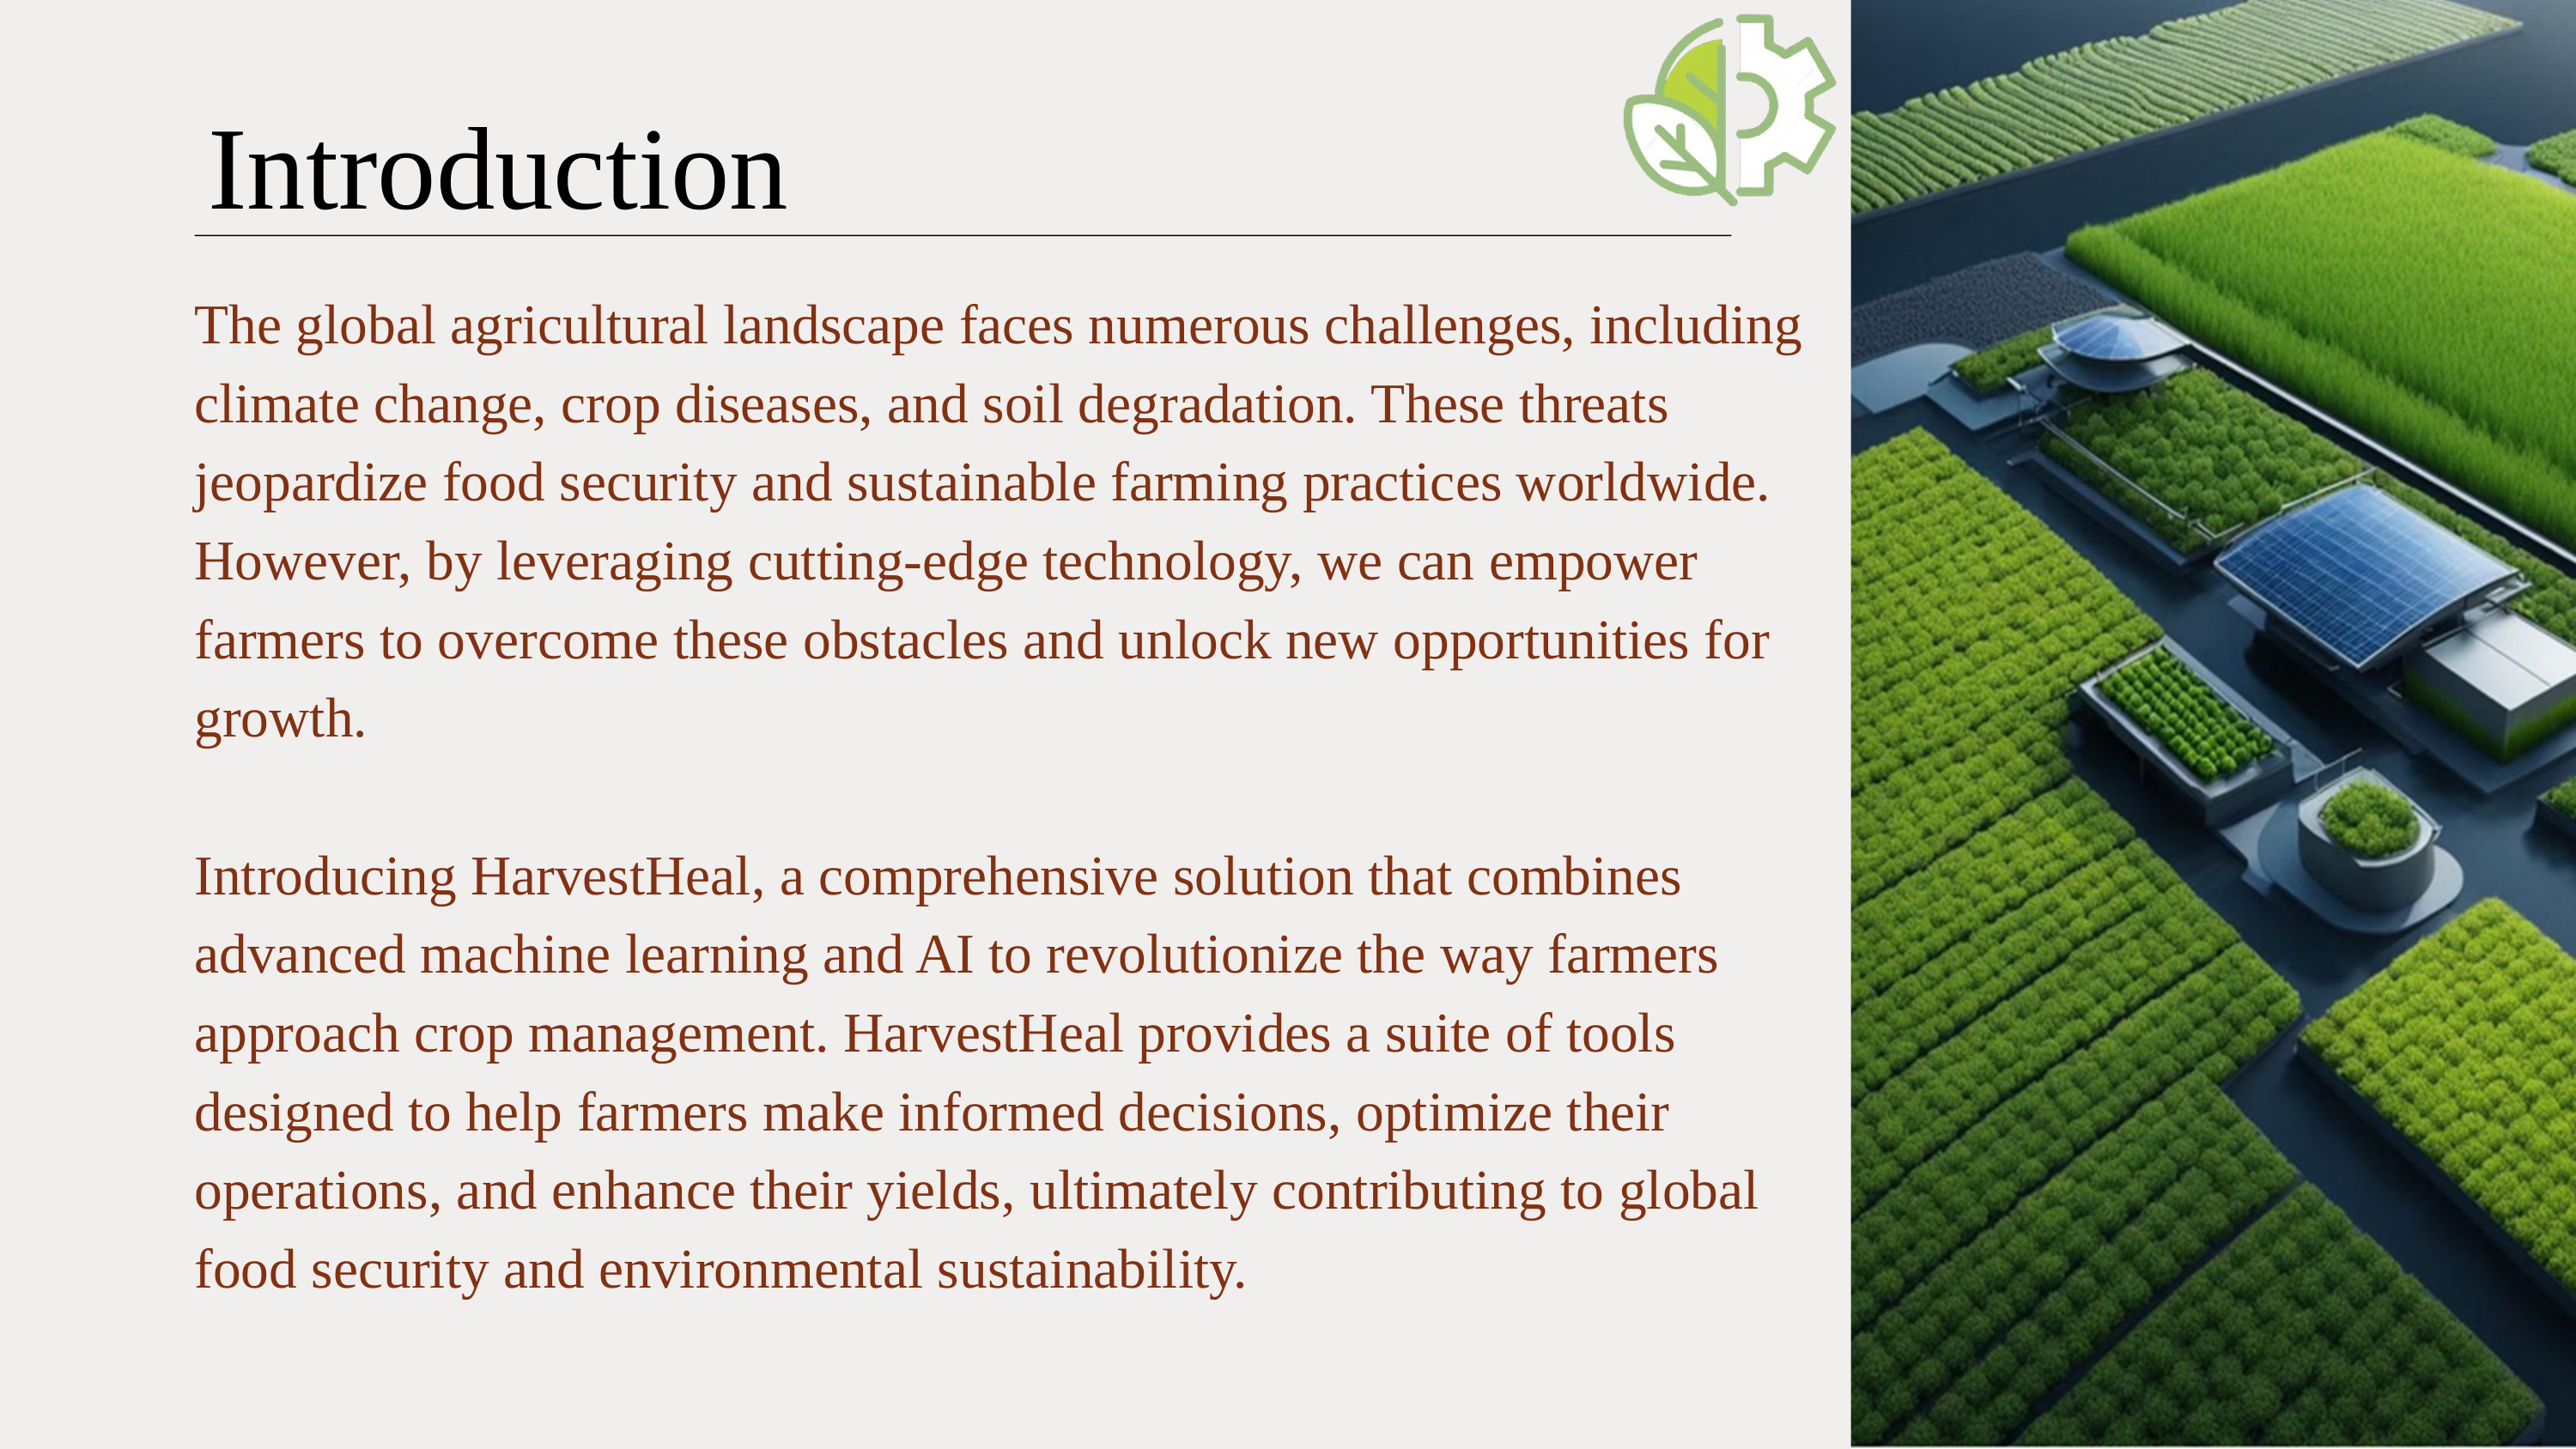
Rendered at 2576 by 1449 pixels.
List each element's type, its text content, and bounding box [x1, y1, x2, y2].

text_box [1575, 0, 1888, 222]
text_box The global agricultural landscape faces numerous challenges, including climate change, crop diseases, and soil degradation. These threats jeopardize food security and sustainable farming practices worldwide. However, by leveraging cutting-edge technology, we can empower farmers to overcome these obstacles and unlock new opportunities for growth. Introducing HarvestHeal, a comprehensive solution that combines advanced machine learning and AI to revolutionize the way farmers approach crop management. HarvestHeal provides a suite of tools designed to help farmers make informed decisions, optimize their operations, and enhance their yields, ultimately contributing to global food security and environmental sustainability. [194, 276, 1825, 1379]
text_box Introduction [171, 103, 789, 233]
text_box [1850, 0, 2576, 1449]
